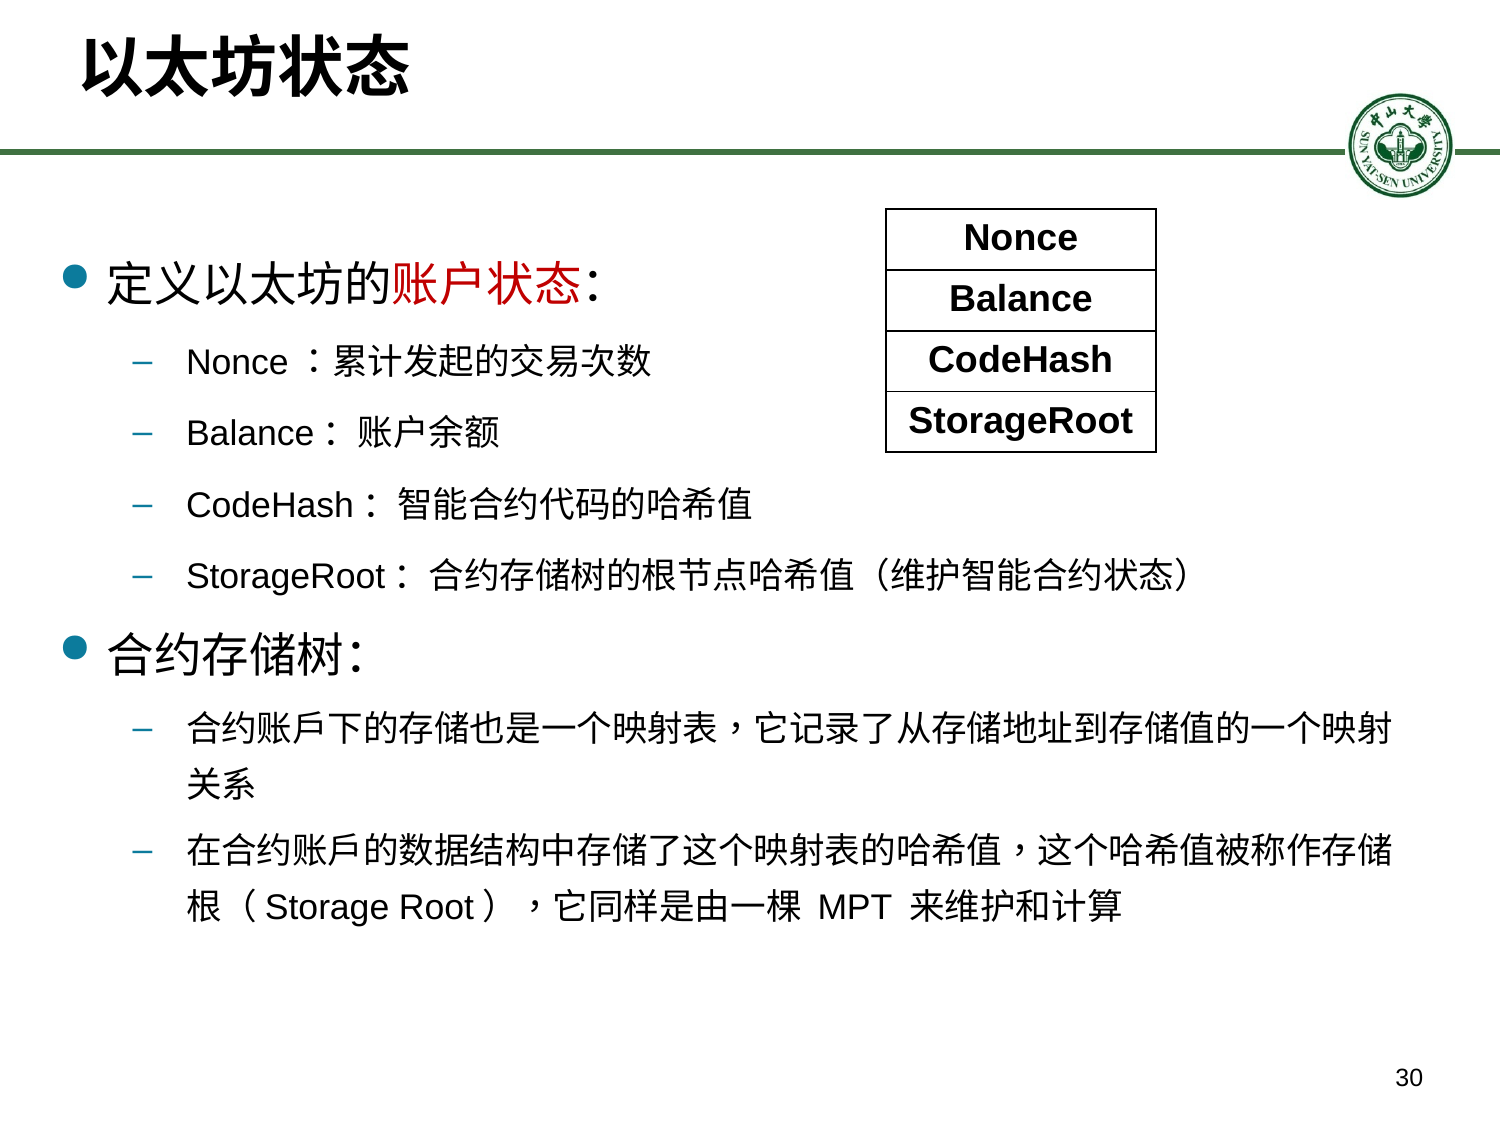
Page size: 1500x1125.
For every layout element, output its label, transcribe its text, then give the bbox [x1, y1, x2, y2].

list 定义以太坊的账户状态： Nonce：累计发起的交易次数 Balance：账户余额 CodeHash：智能合约代码的哈希值 StorageRoot：合约存储树的根节点哈希值（维护智能合约状态） 合约存储树： 合约账户下的存储也是一个映射表，它记录了从存储地址到存储值的一个映射关系 在合约账户的数据结构中存储了这个映射表的哈希值，这个哈希值被称作存储根（Storage Root），它同样是由一棵 MPT 来维护和计算 [46, 223, 1421, 939]
title 以太坊状态 [62, 24, 1421, 113]
table_cell CodeHash [887, 332, 1155, 391]
picture [1345, 90, 1455, 200]
table_cell StorageRoot [887, 392, 1155, 451]
table_cell Balance [887, 271, 1155, 330]
table_header Nonce [887, 210, 1155, 269]
